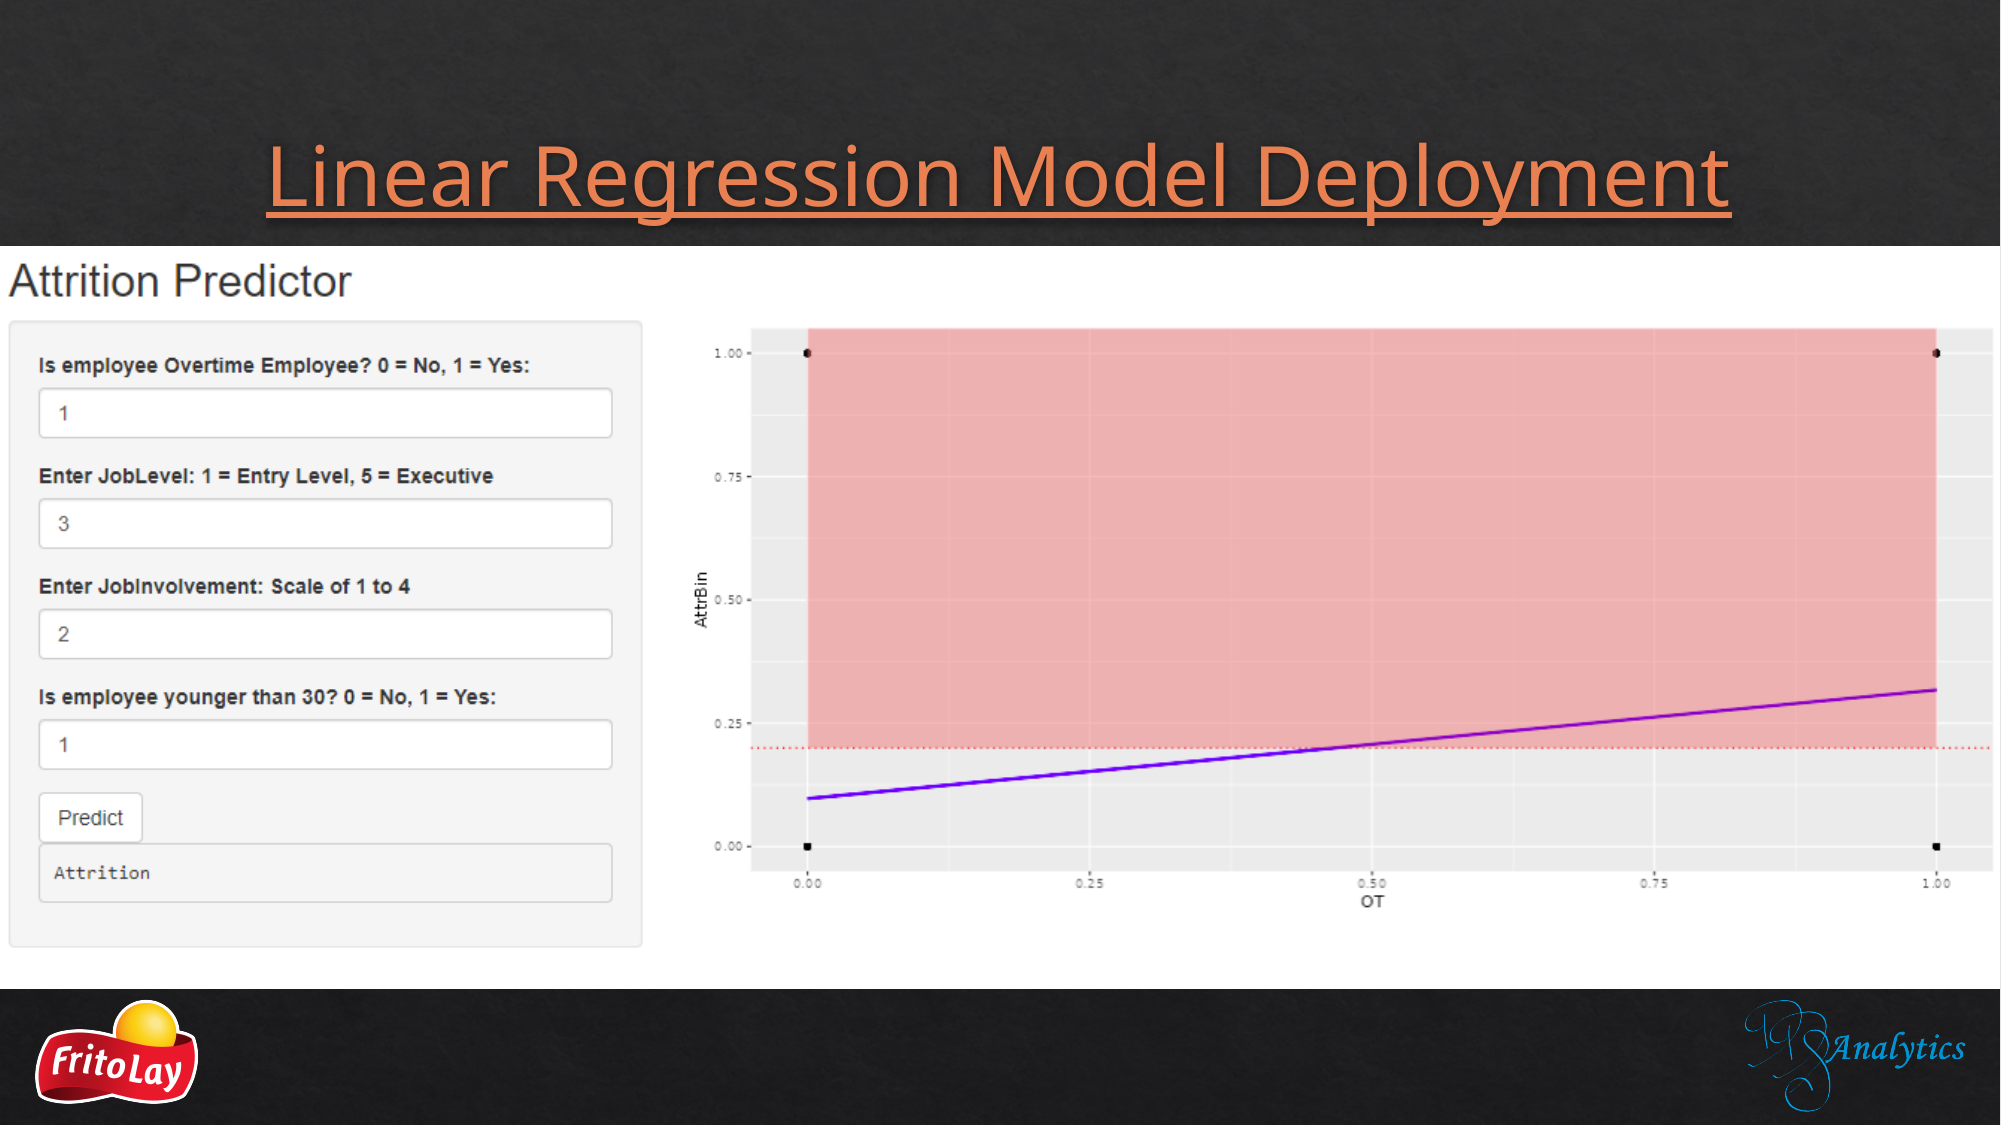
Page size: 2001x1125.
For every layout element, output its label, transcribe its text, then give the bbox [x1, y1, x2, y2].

picture [0, 246, 2000, 989]
picture [34, 996, 199, 1106]
title Linear Regression Model Deployment [149, 99, 1849, 244]
picture [1728, 996, 1968, 1114]
